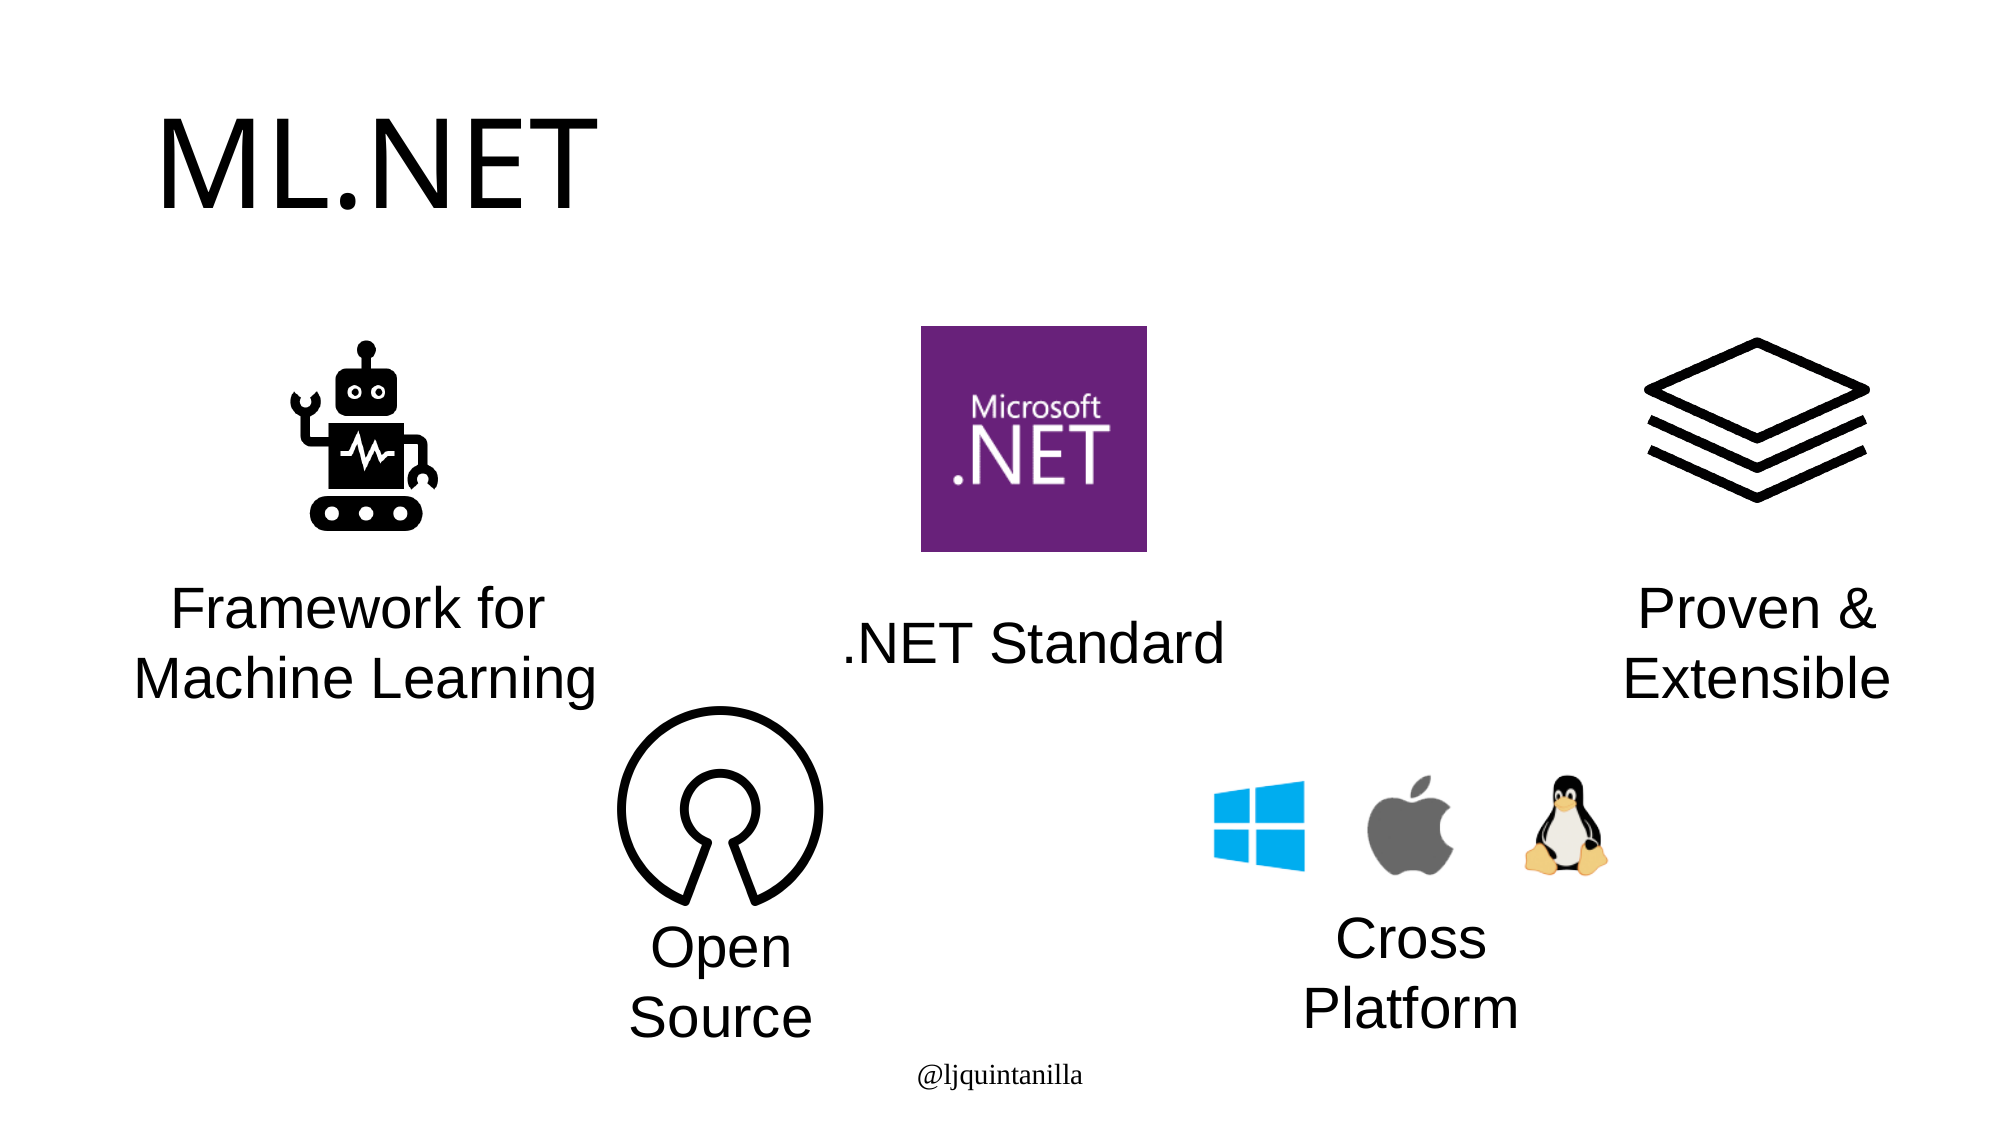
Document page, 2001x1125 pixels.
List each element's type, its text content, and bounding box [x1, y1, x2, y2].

picture [1176, 745, 1647, 896]
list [253, 326, 479, 552]
footer @ljquintanilla [662, 1042, 1338, 1103]
title ML.NET [137, 59, 1863, 278]
text_box Proven & Extensible [1601, 562, 1913, 718]
text_box .NET Standard [826, 597, 1241, 683]
text_box Framework for Machine Learning [119, 562, 614, 718]
text_box Open Source [565, 901, 877, 1057]
picture [608, 697, 834, 923]
picture [1644, 307, 1870, 533]
picture [921, 326, 1147, 552]
text_box Cross Platform [1255, 896, 1567, 1048]
